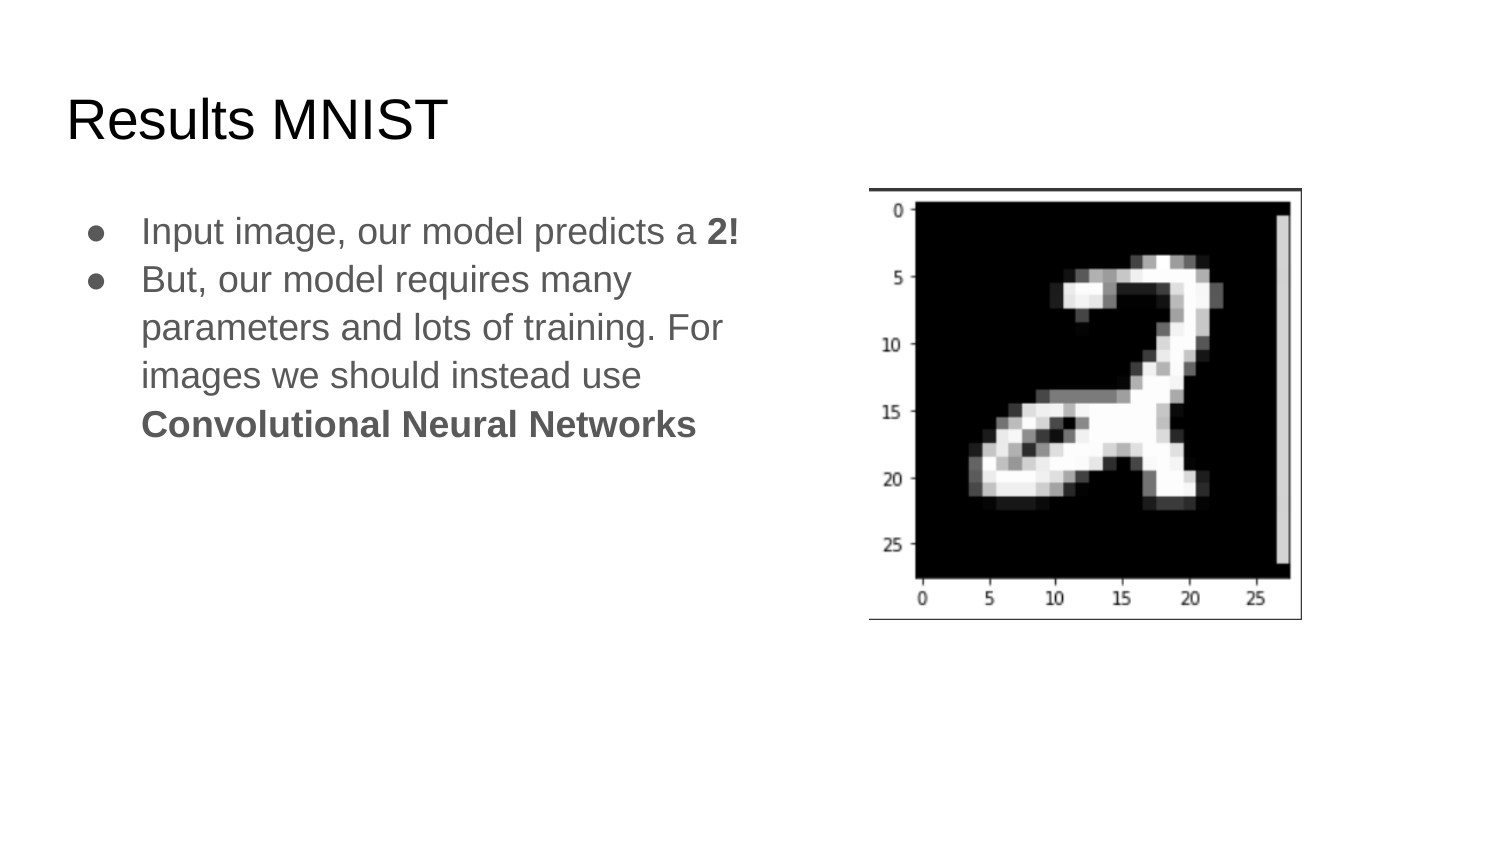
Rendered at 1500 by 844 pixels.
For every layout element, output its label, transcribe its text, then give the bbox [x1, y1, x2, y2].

picture [869, 188, 1302, 621]
list Input image, our model predicts a 2! But, our model requires many parameters and lots of training. For images we should instead use Convolutional Neural Networks [51, 189, 813, 750]
title Results MNIST [51, 72, 1449, 167]
